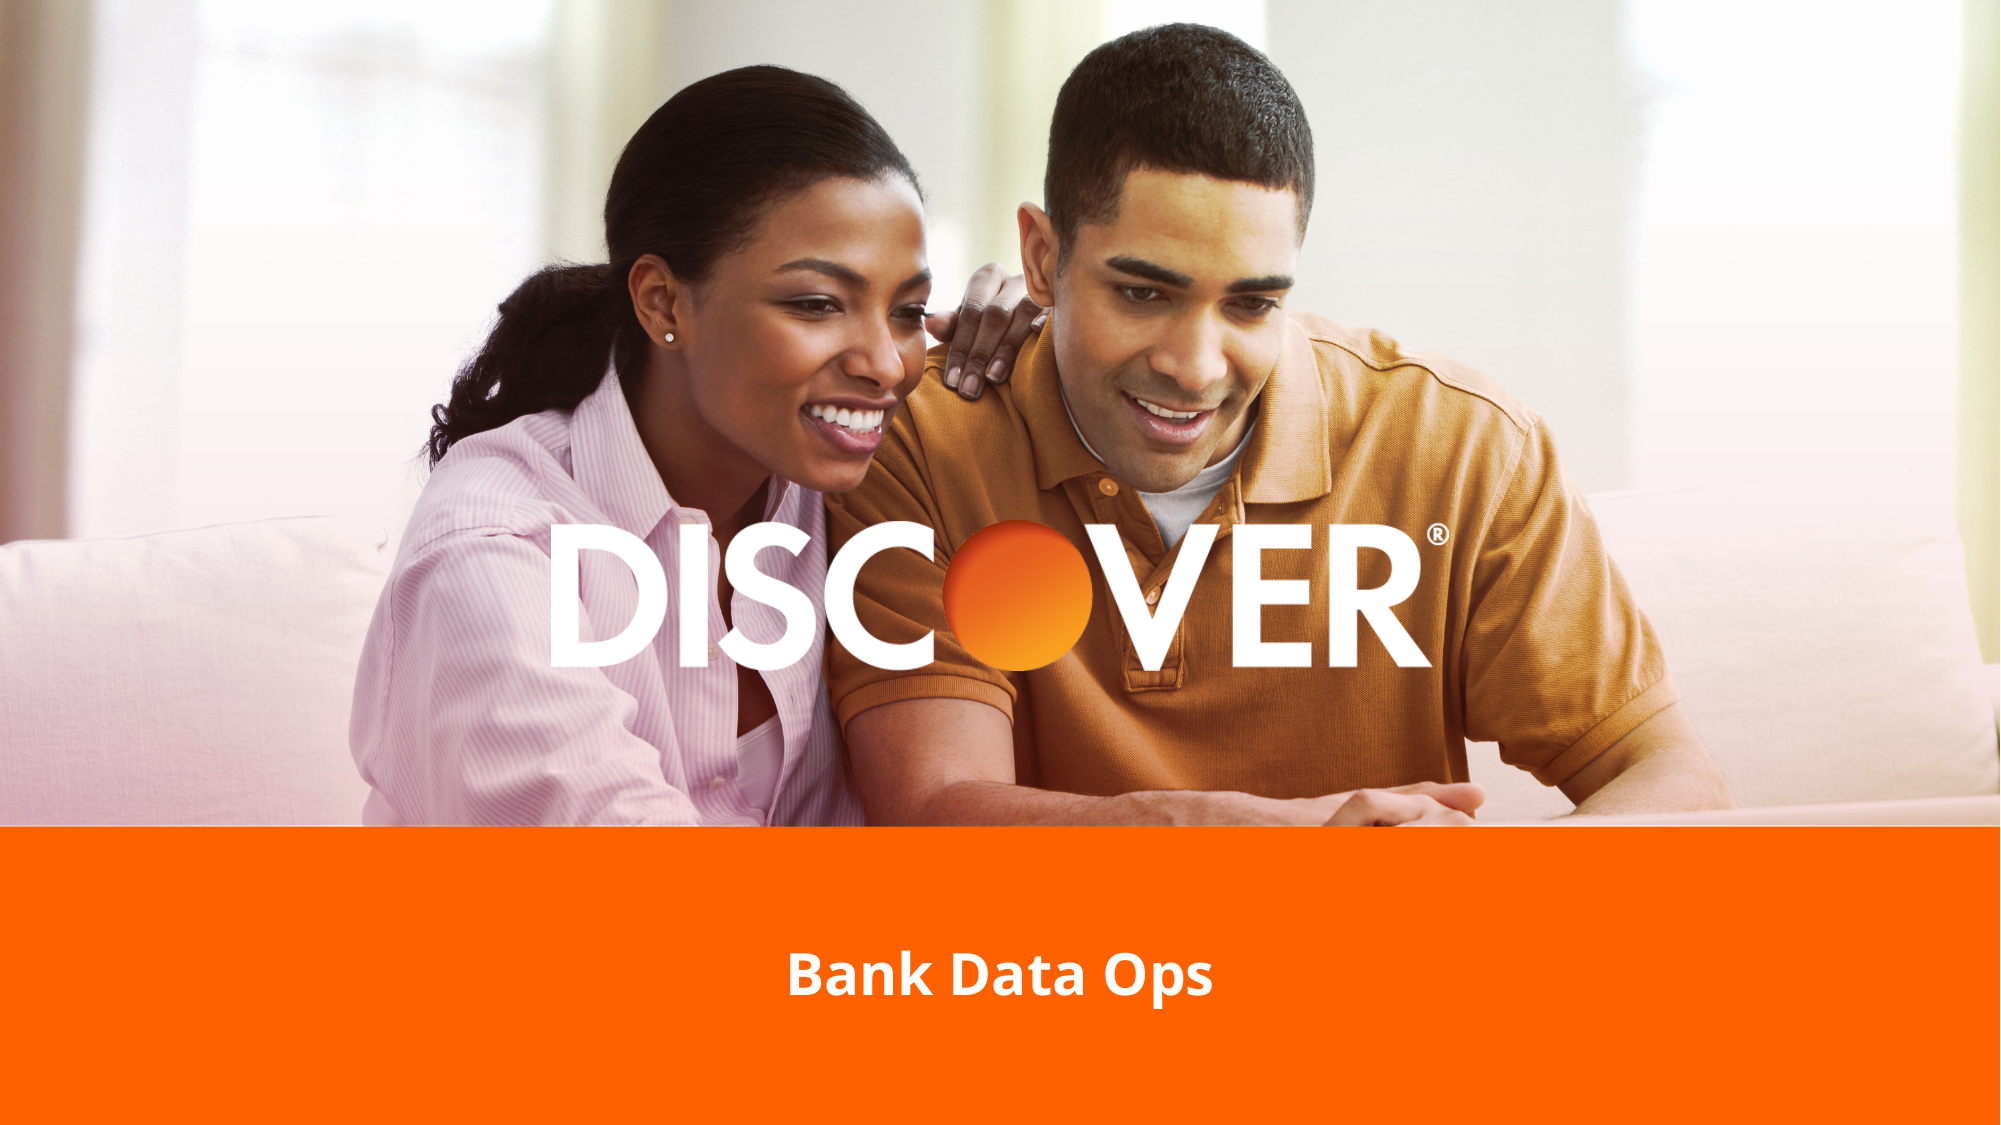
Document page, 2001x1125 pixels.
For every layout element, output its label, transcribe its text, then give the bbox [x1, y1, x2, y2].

picture [0, 0, 2000, 497]
subtitle Bank Data Ops [0, 826, 2000, 1125]
picture [551, 520, 1449, 671]
